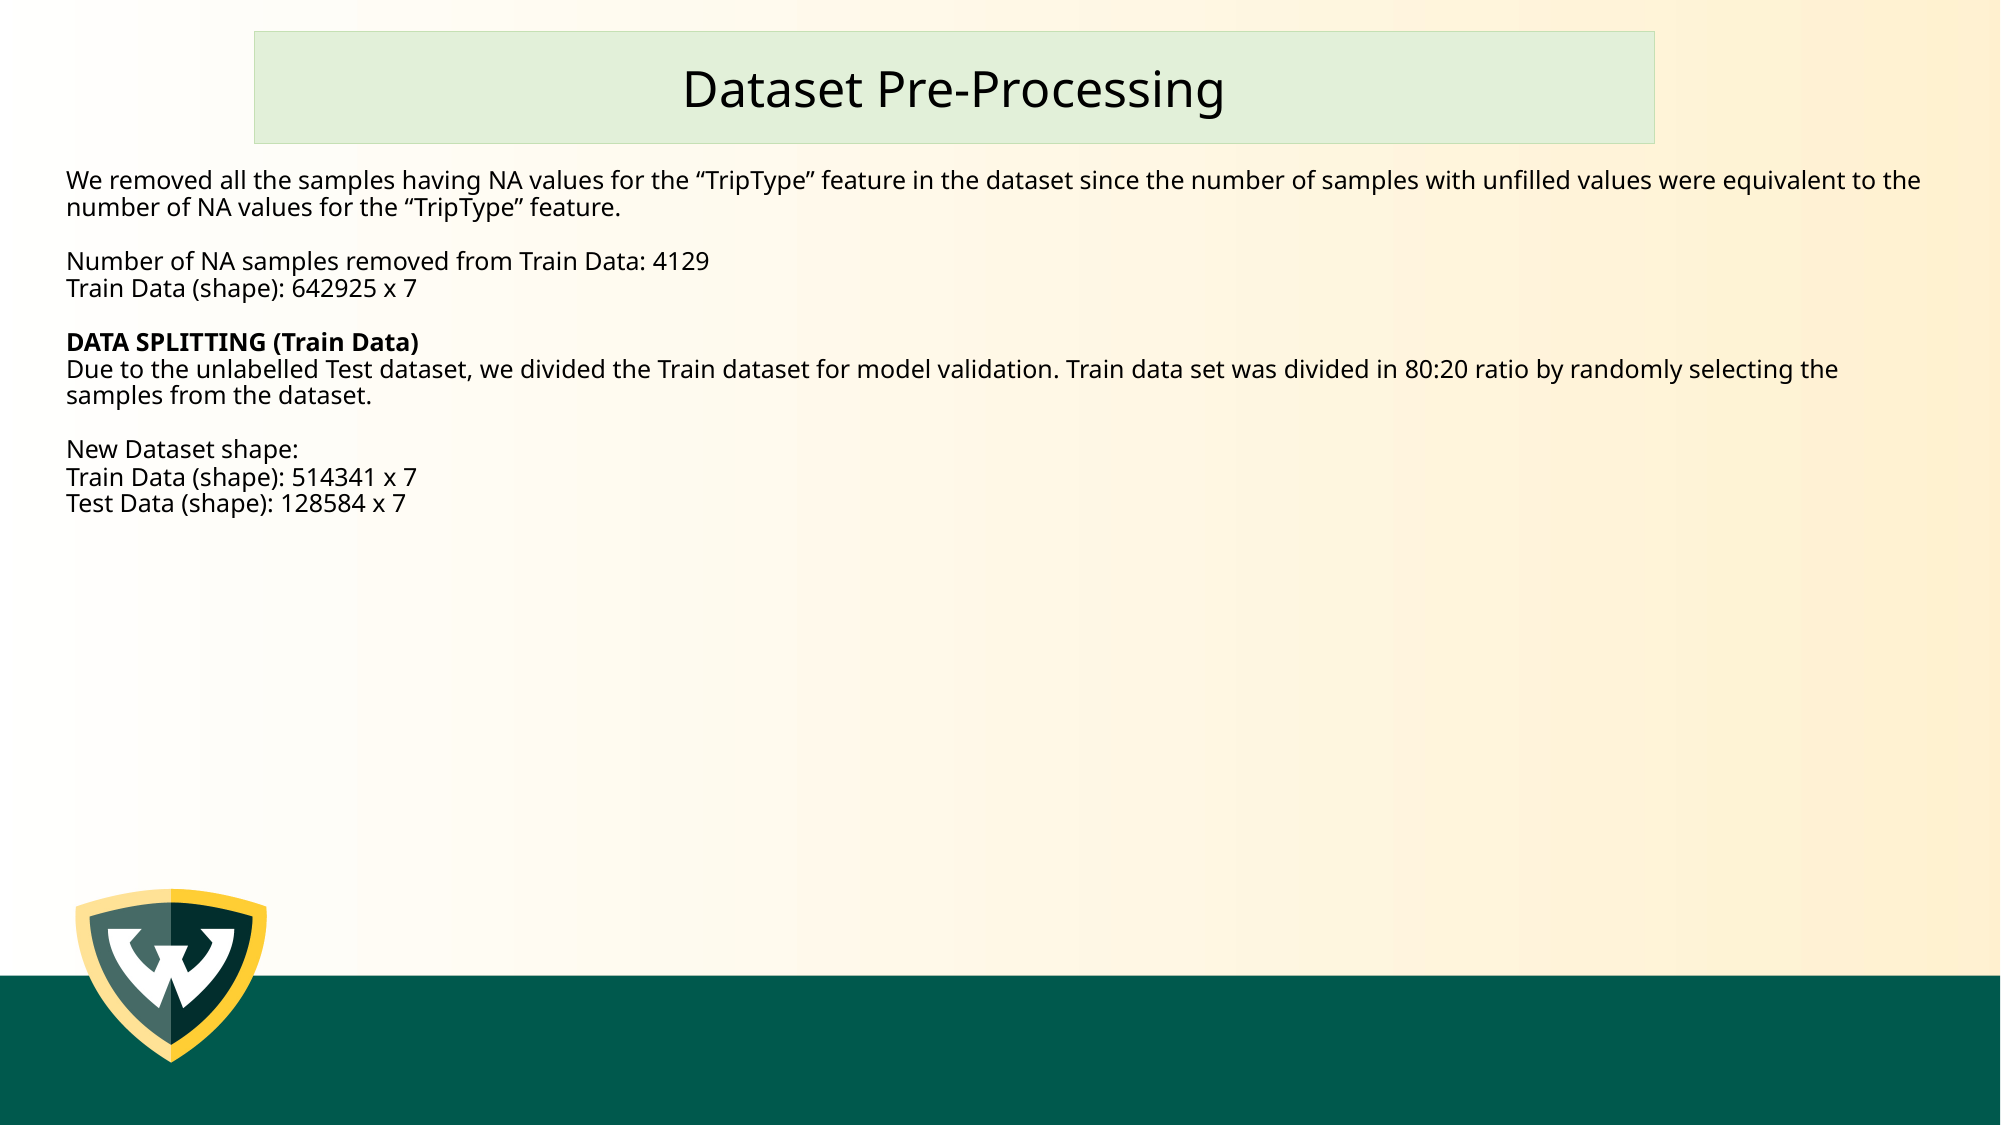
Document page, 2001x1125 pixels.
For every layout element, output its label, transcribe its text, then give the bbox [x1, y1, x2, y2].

picture [0, 0, 2001, 1125]
title We removed all the samples having NA values for the “TripType” feature in the dataset since the number of samples with unfilled values were equivalent to the number of NA values for the “TripType” feature. Number of NA samples removed from Train Data: 4129 Train Data (shape): 642925 x 7 DATA SPLITTING (Train Data) Due to the unlabelled Test dataset, we divided the Train dataset for model validation. Train data set was divided in 80:20 ratio by randomly selecting the samples from the dataset. New Dataset shape: Train Data (shape): 514341 x 7 Test Data (shape): 128584 x 7 [50, 30, 1950, 864]
text_box Dataset Pre-Processing [254, 31, 1655, 144]
